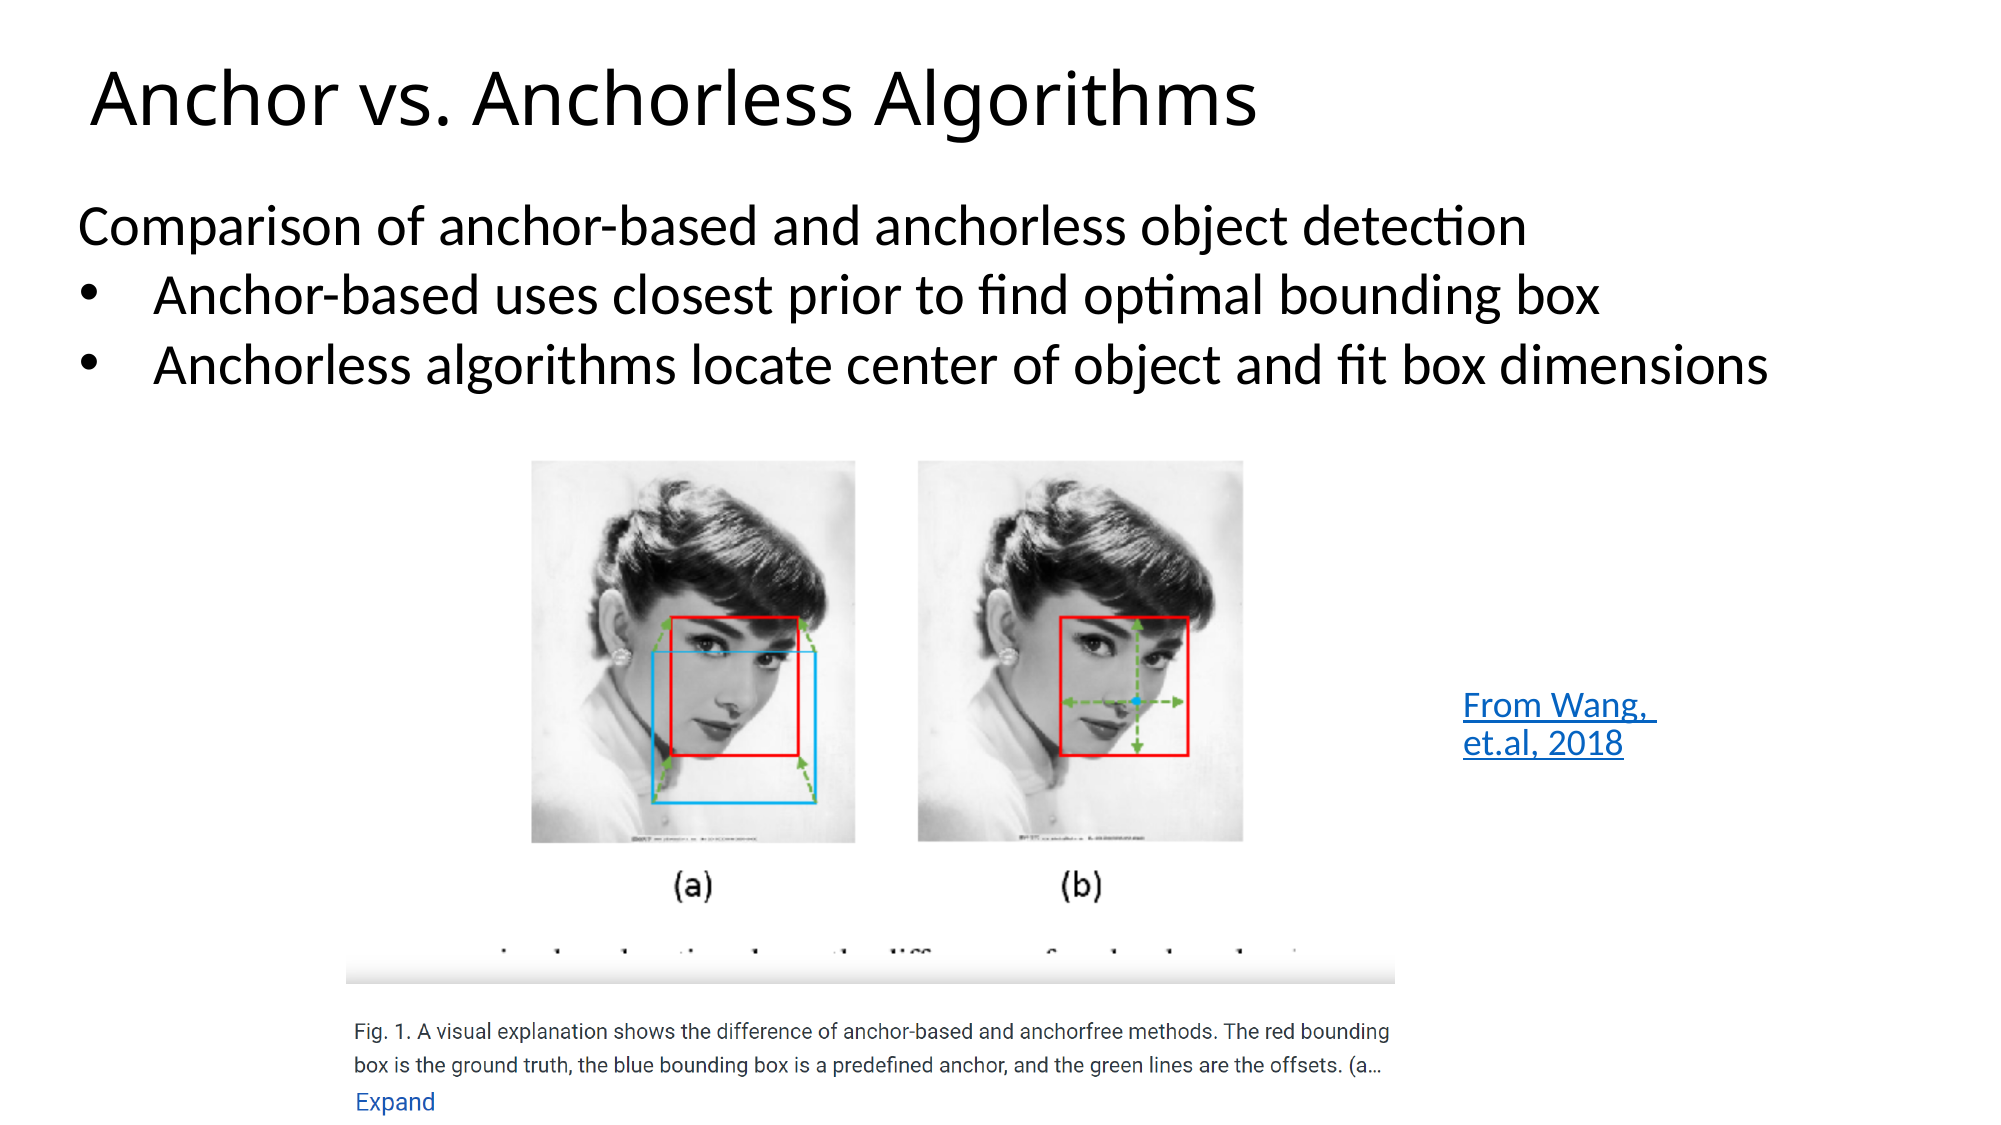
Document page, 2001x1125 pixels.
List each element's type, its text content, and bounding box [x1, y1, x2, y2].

text_box Anchor vs. Anchorless Algorithms [75, 54, 1966, 150]
picture [346, 459, 1395, 1125]
text_box Comparison of anchor-based and anchorless object detection Anchor-based uses closest prior to find optimal bounding box Anchorless algorithms locate center of object and fit box dimensions [64, 179, 1915, 404]
text_box From Wang, et.al, 2018 [1448, 672, 1681, 733]
